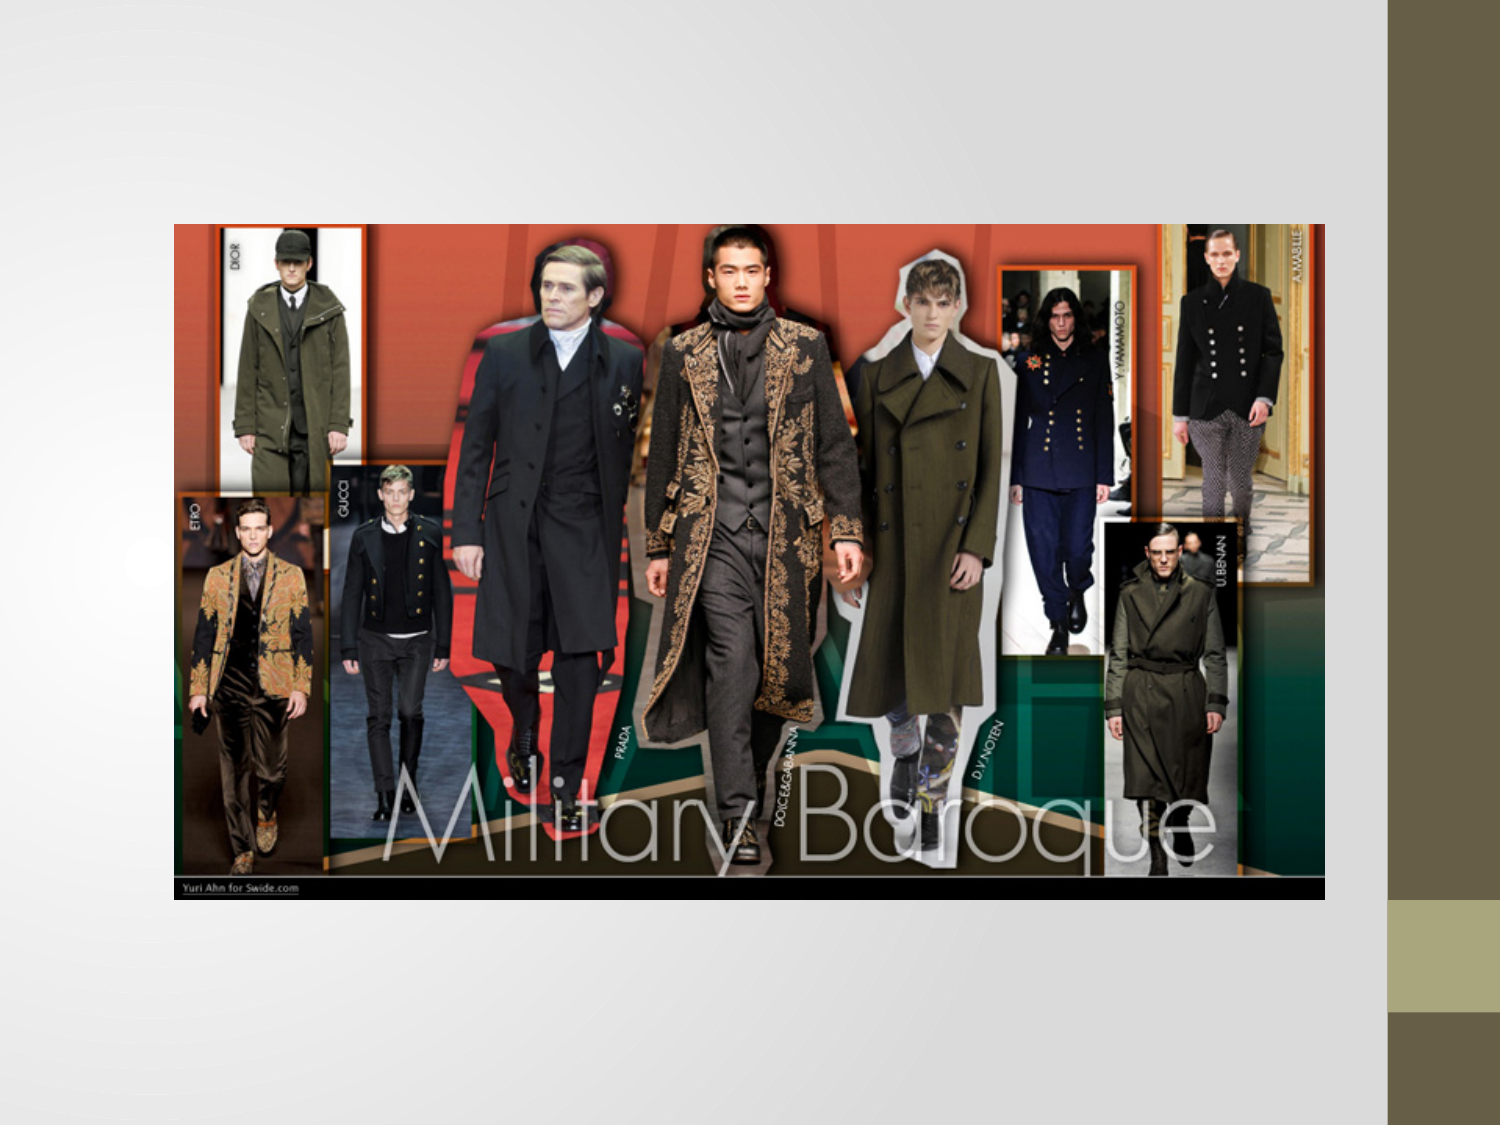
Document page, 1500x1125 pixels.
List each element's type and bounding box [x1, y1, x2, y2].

picture [174, 224, 1326, 901]
